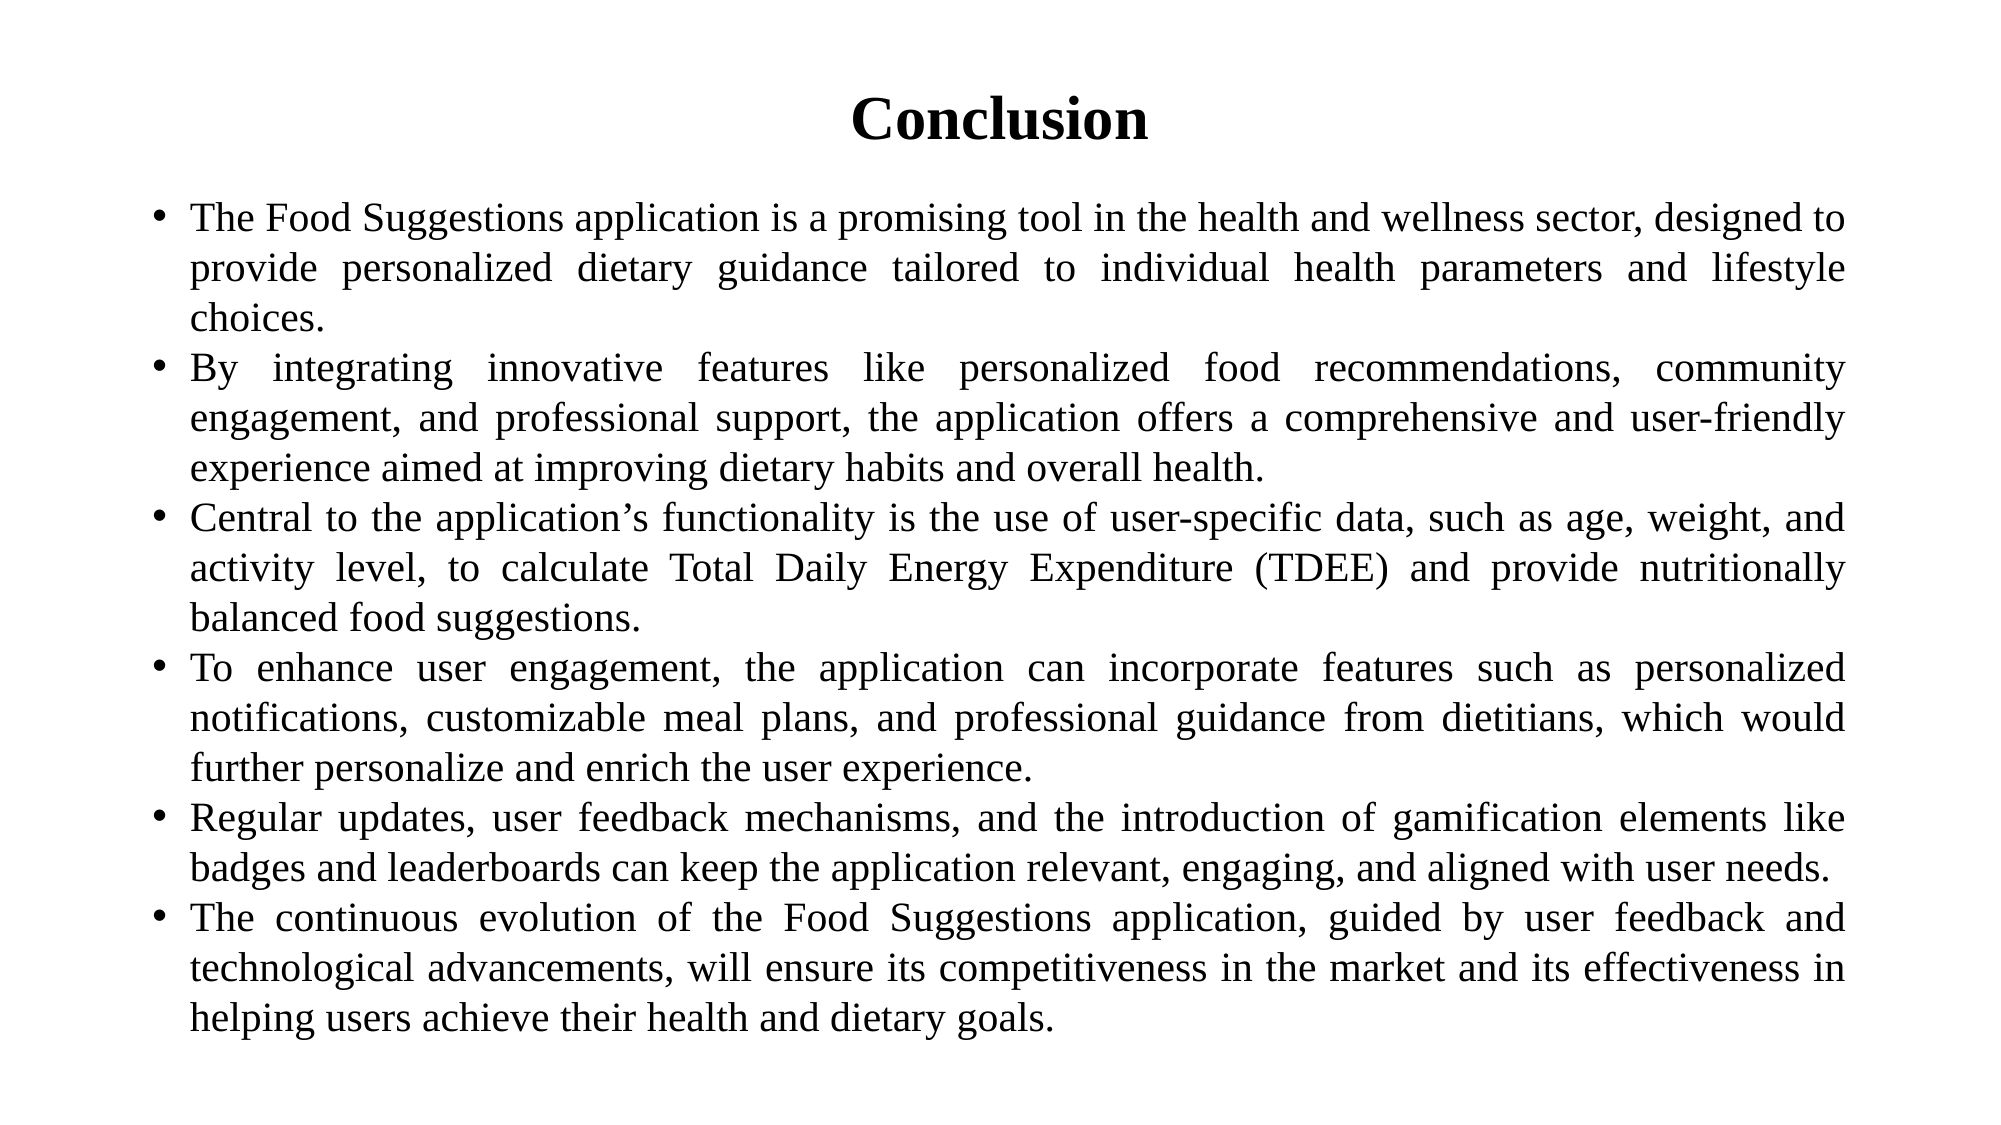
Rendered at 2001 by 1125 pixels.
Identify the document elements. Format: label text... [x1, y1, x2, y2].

list The Food Suggestions application is a promising tool in the health and wellness sector, designed to provide personalized dietary guidance tailored to individual health parameters and lifestyle choices. By integrating innovative features like personalized food recommendations, community engagement, and professional support, the application offers a comprehensive and user-friendly experience aimed at improving dietary habits and overall health. Central to the application’s functionality is the use of user-specific data, such as age, weight, and activity level, to calculate Total Daily Energy Expenditure (TDEE) and provide nutritionally balanced food suggestions. To enhance user engagement, the application can incorporate features such as personalized notifications, customizable meal plans, and professional guidance from dietitians, which would further personalize and enrich the user experience. Regular updates, user feedback mechanisms, and the introduction of gamification elements like badges and leaderboards can keep the application relevant, engaging, and aligned with user needs. The continuous evolution of the Food Suggestions application, guided by user feedback and technological advancements, will ensure its competitiveness in the market and its effectiveness in helping users achieve their health and dietary goals. [137, 182, 1863, 1048]
title Conclusion [137, 59, 1863, 179]
